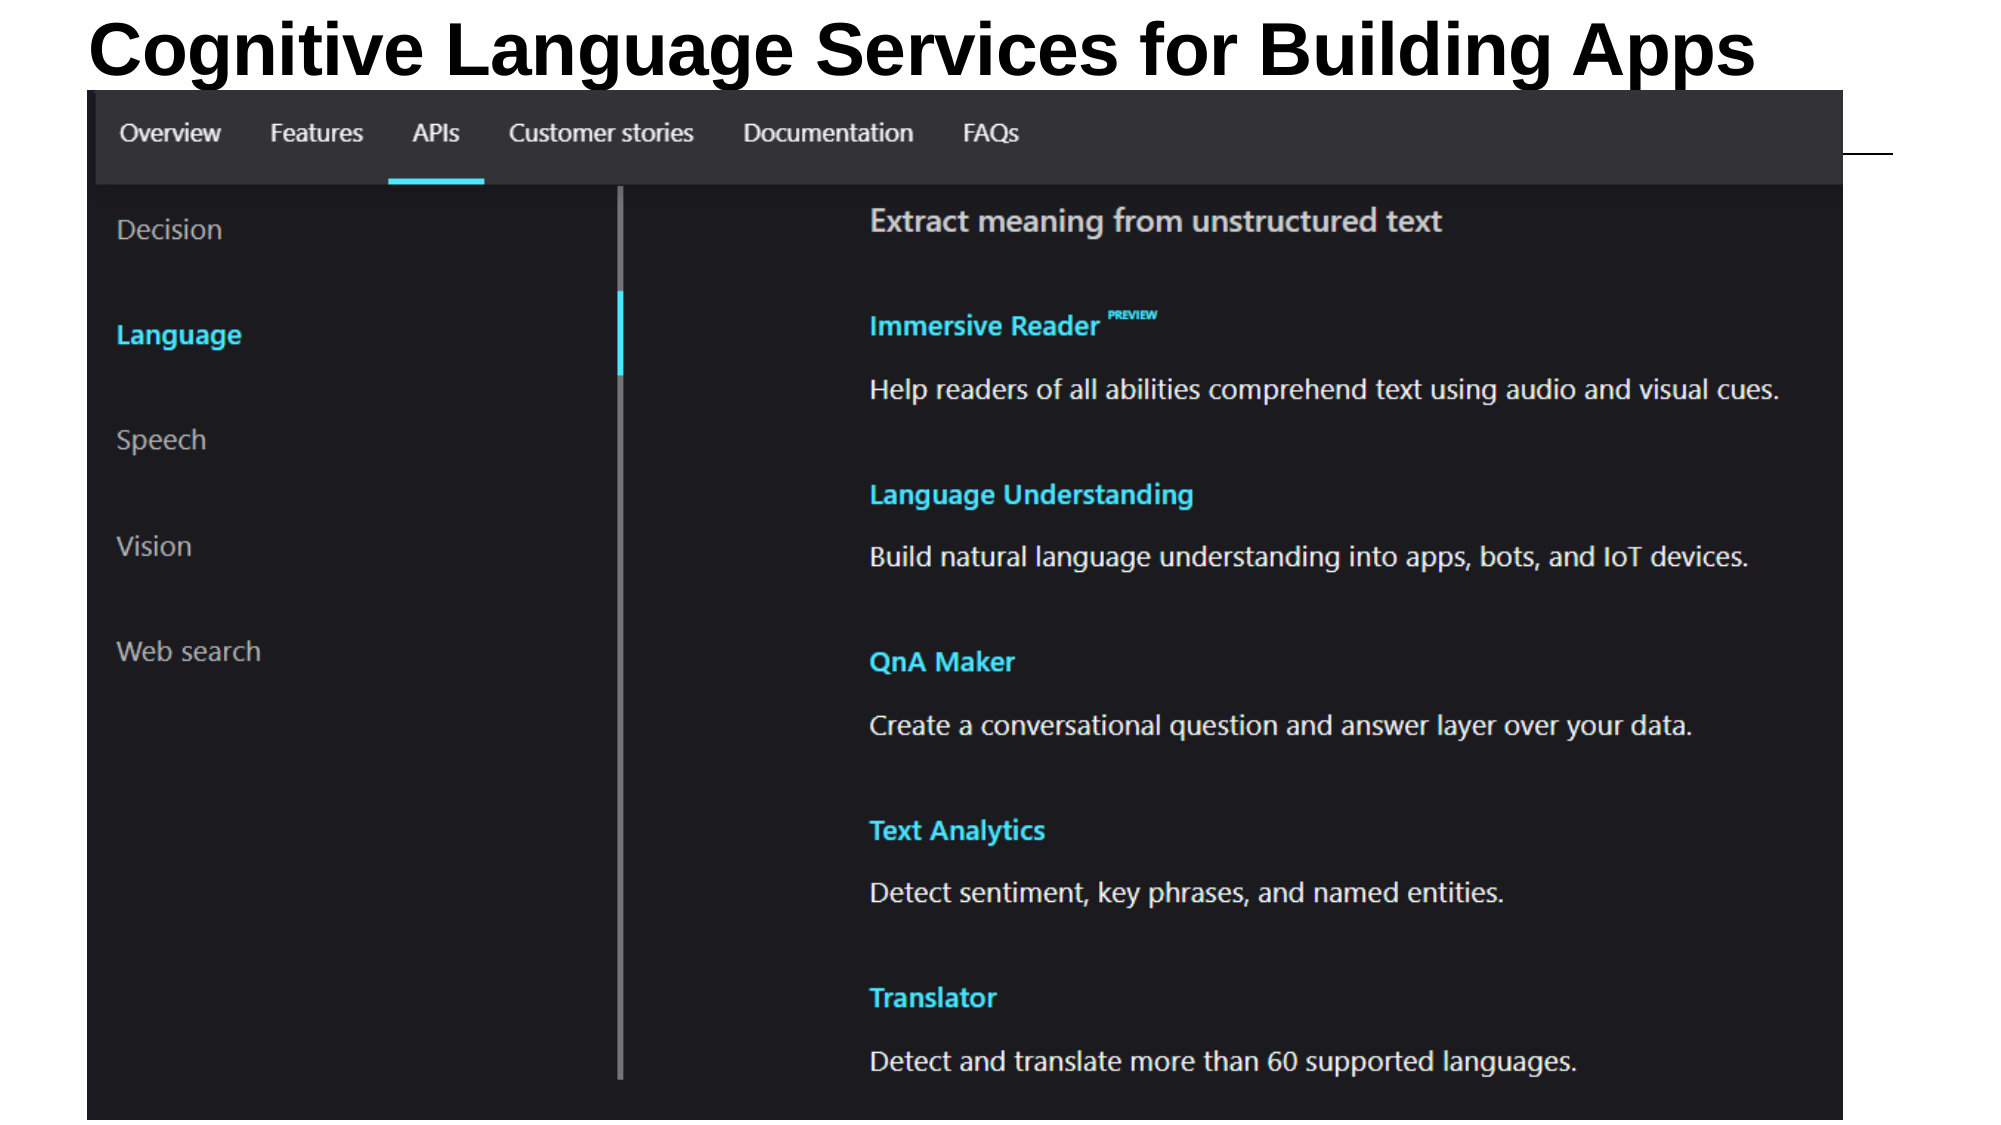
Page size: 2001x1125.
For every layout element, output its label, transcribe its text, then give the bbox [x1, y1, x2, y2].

picture [86, 90, 1844, 1121]
text_box Cognitive Language Services for Building Apps [87, 0, 1933, 91]
